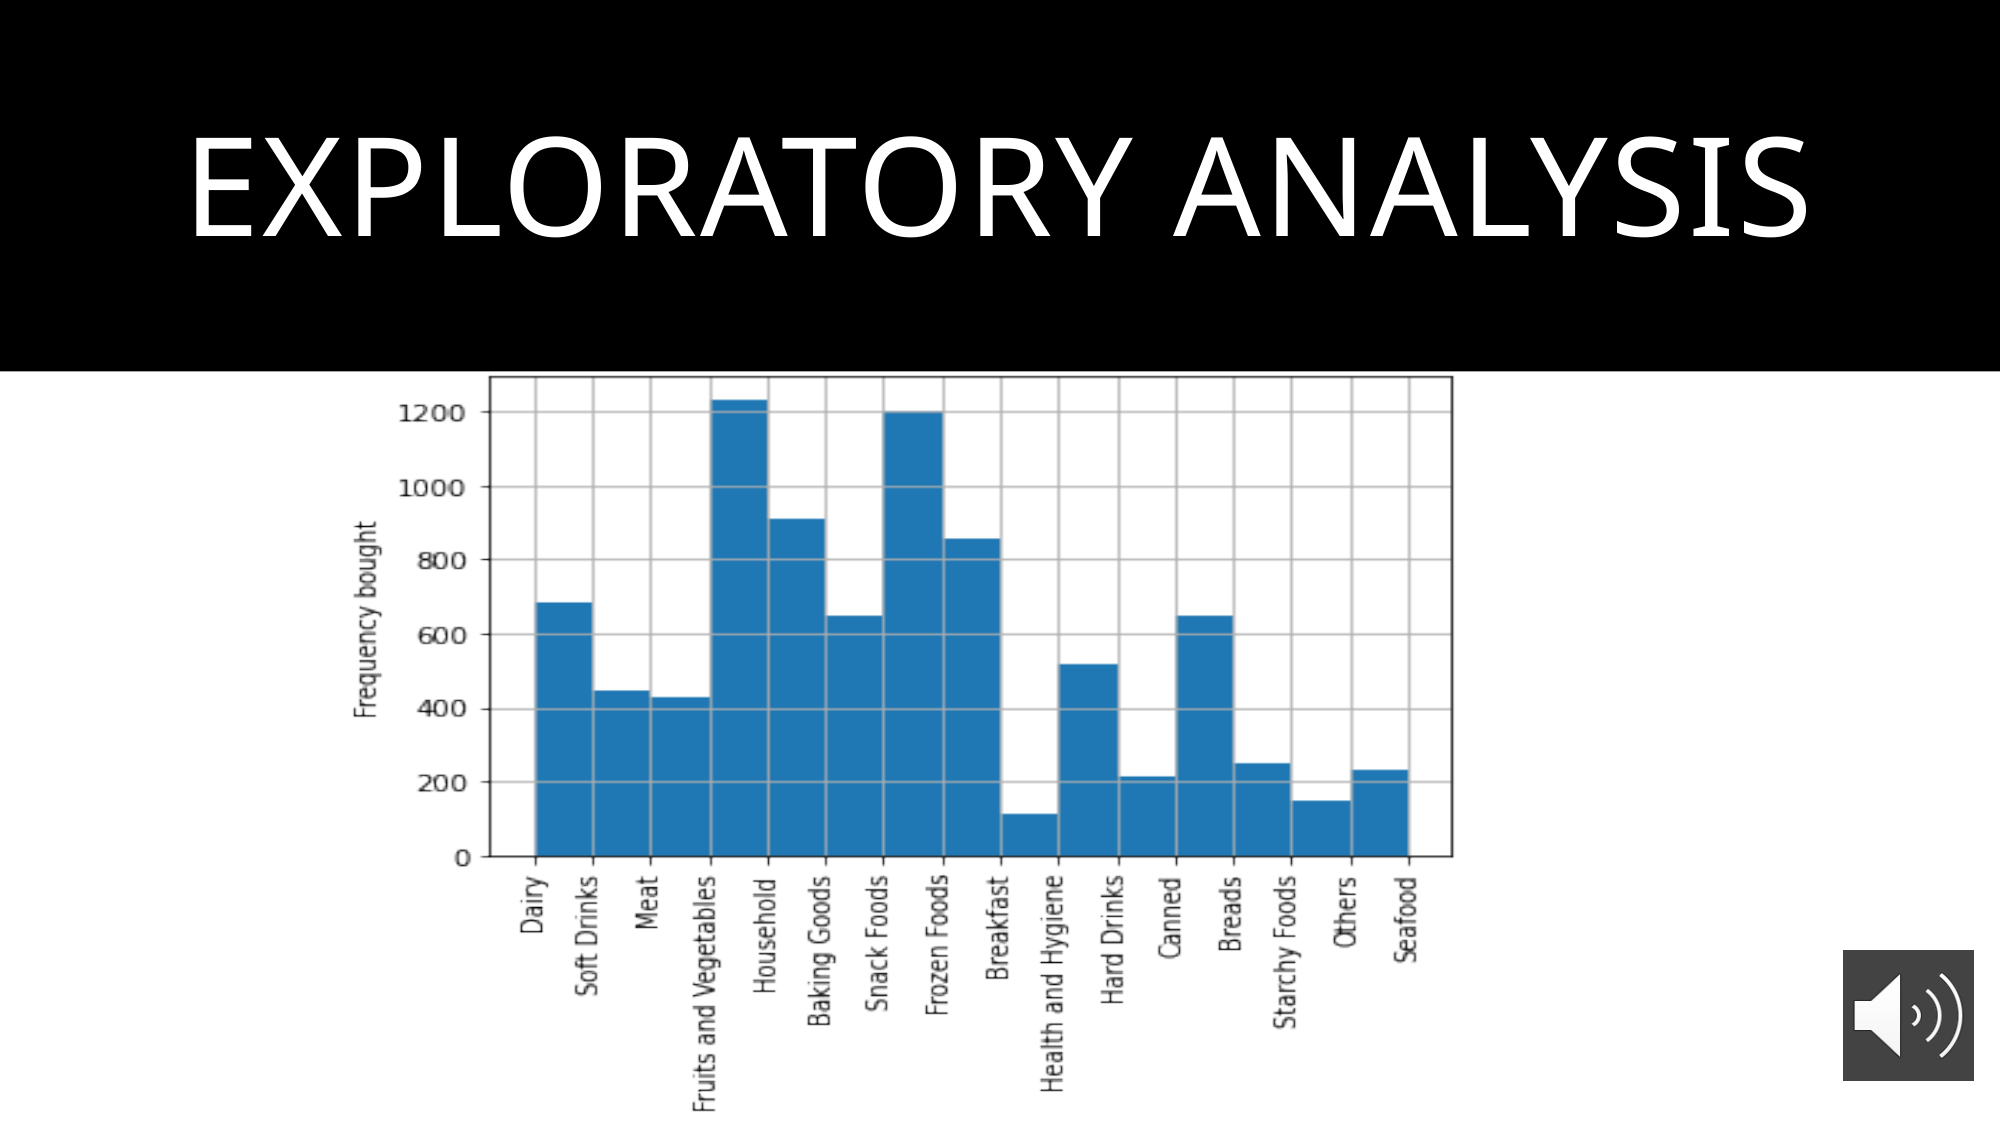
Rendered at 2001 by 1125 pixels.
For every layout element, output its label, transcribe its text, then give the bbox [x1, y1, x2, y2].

title Exploratory analysis [157, 52, 1842, 332]
picture [337, 363, 1472, 1125]
picture [1841, 948, 1976, 1083]
